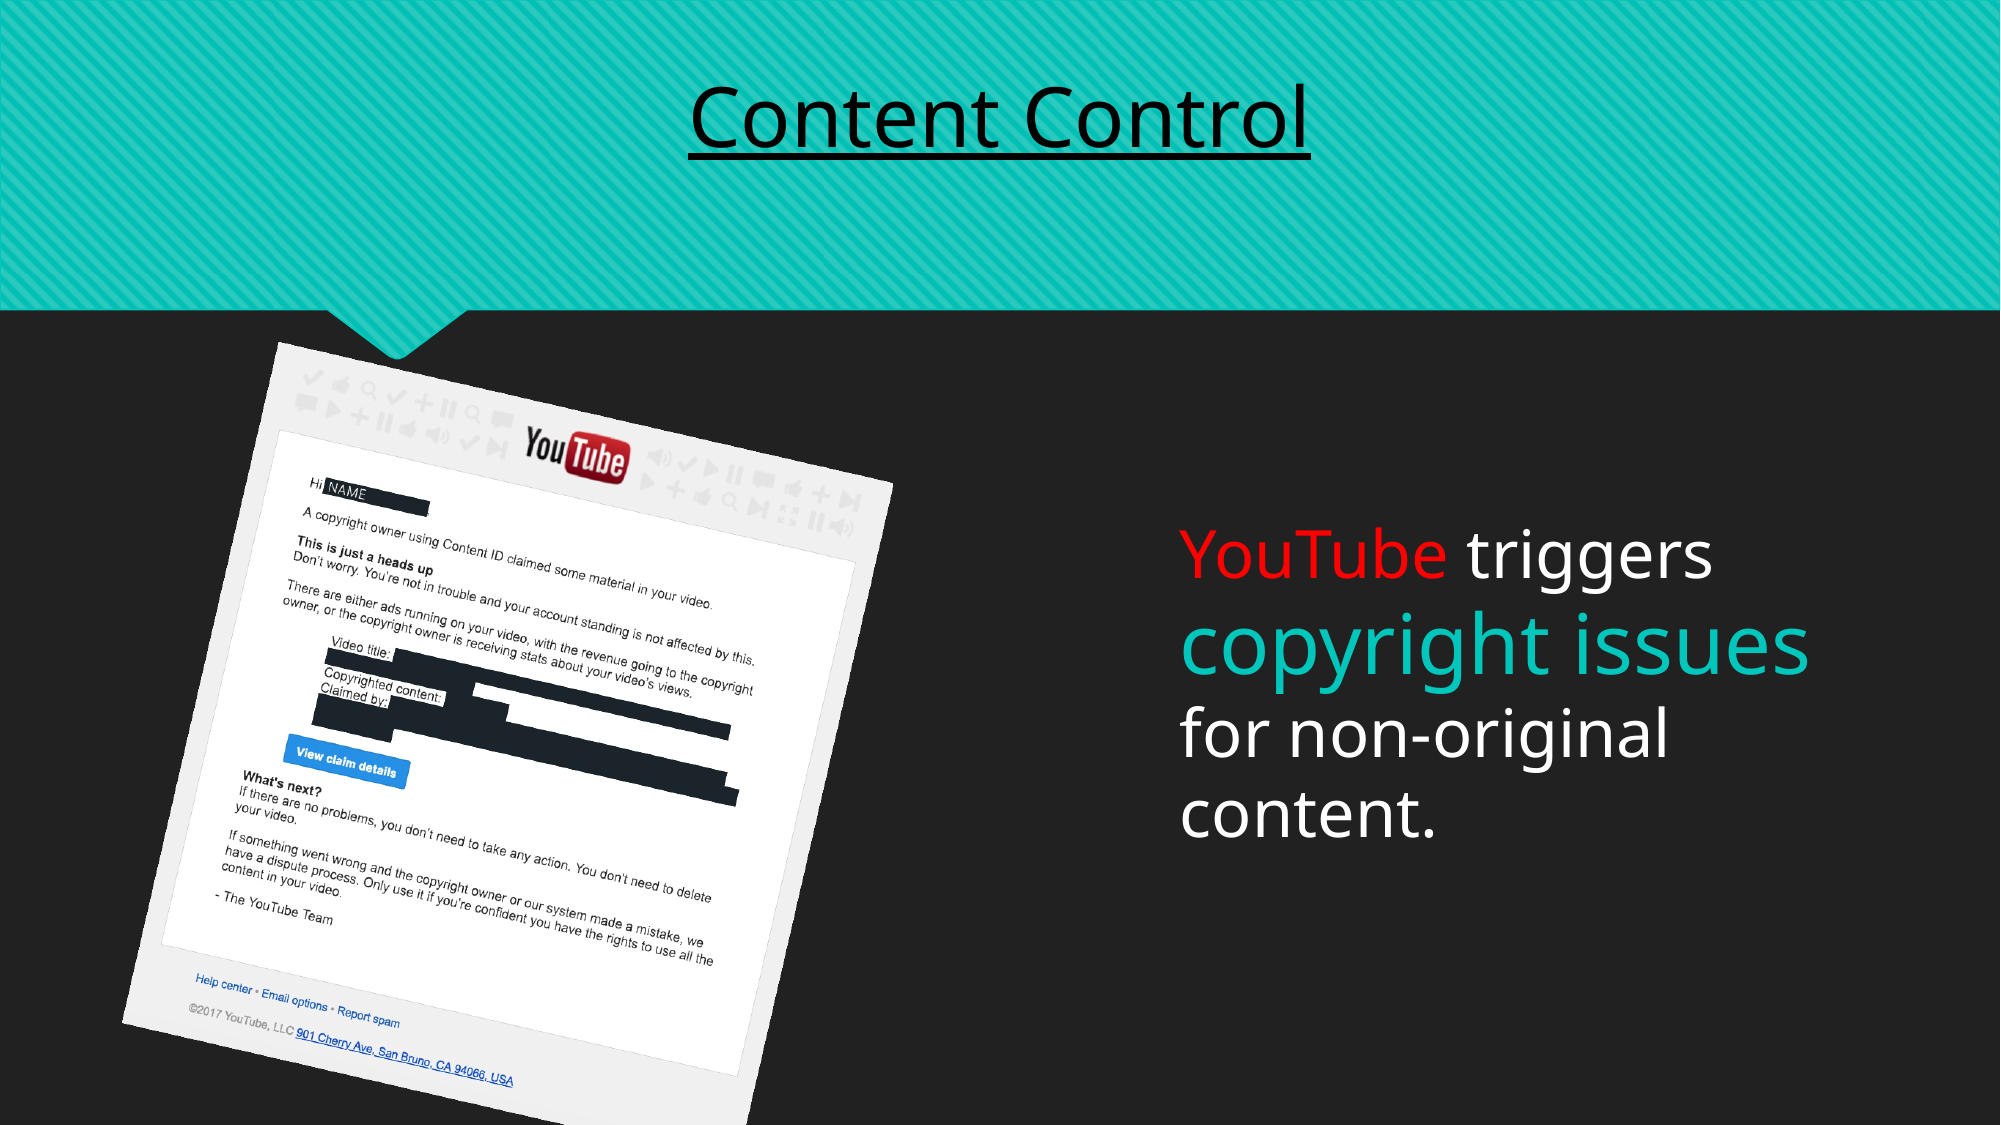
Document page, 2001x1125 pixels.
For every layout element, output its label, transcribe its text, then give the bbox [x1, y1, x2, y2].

text_box YouTube triggers copyright issues for non-original content. [1165, 503, 1859, 859]
text_box Content Control [277, 56, 1723, 172]
picture [123, 343, 893, 1125]
